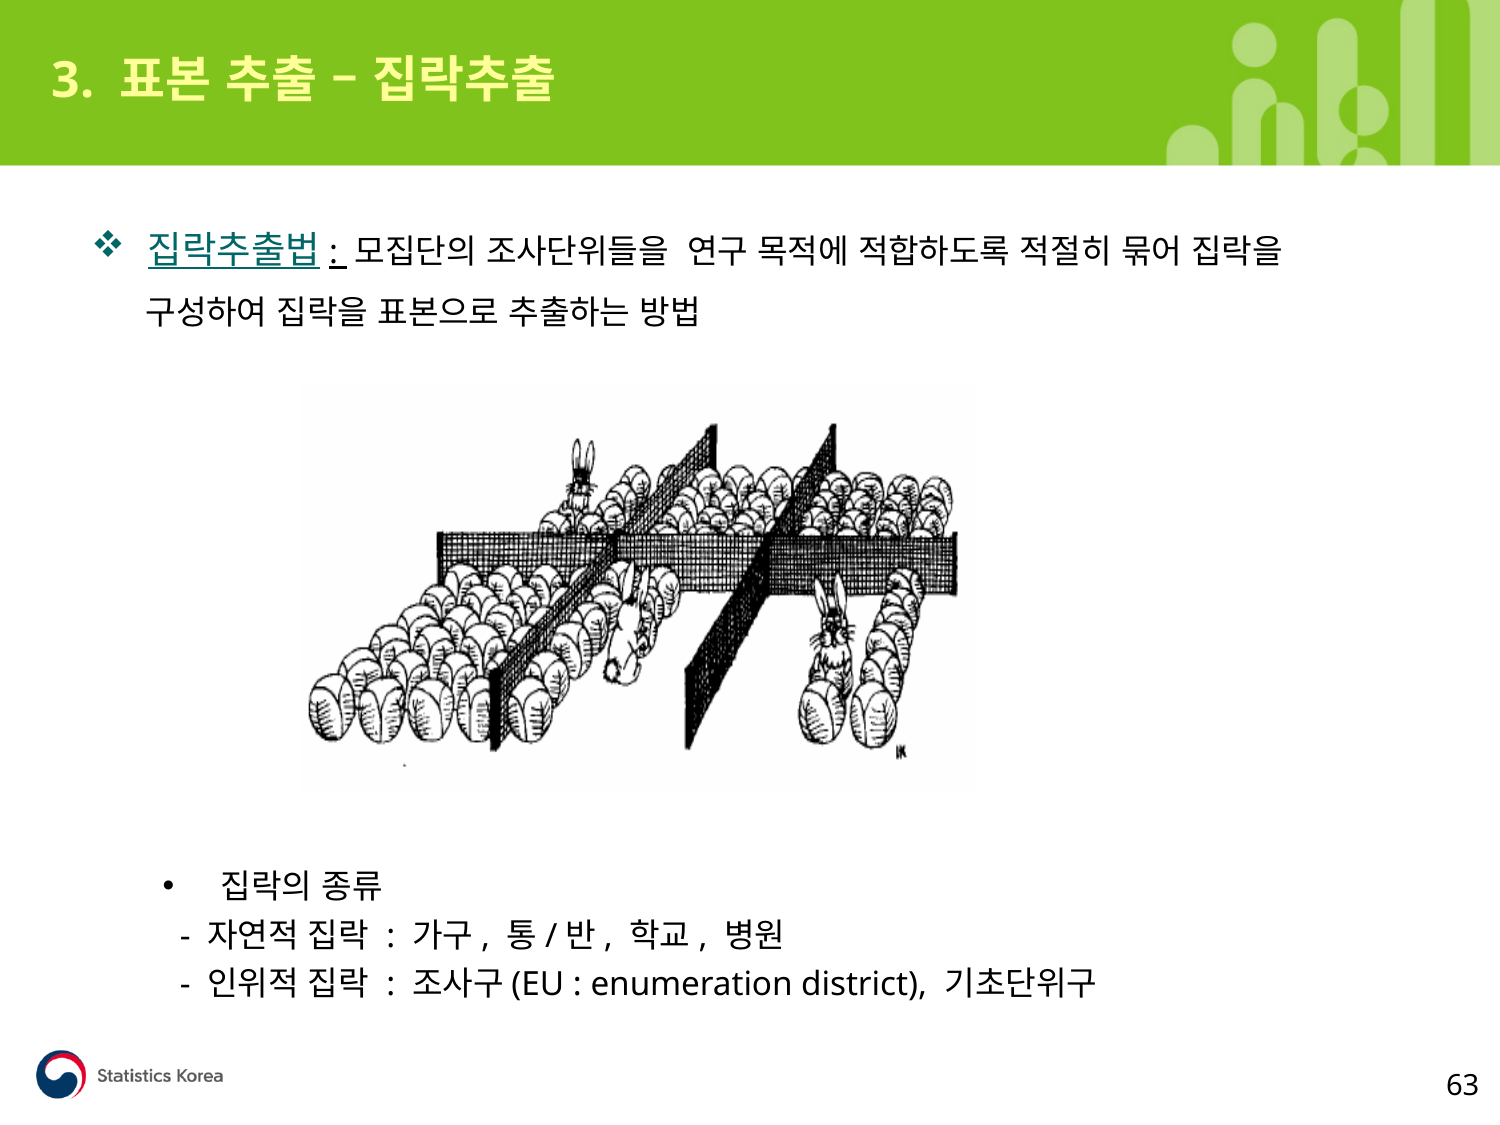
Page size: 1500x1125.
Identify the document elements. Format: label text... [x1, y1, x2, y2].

text_box 집락추출법: 모집단의 조사단위들을 연구 목적에 적합하도록 적절히 묶어 집락을 구성하여 집락을 표본으로 추출하는 방법 [76, 196, 1471, 339]
text_box 집락의 종류 - 자연적 집락 : 가구, 통/반, 학교, 병원 - 인위적 집락 : 조사구(EU : enumeration district), 기초단위구 [147, 857, 1294, 1010]
picture [0, 108, 1500, 1125]
text_box [0, 0, 1500, 75]
text_box 3. 표본 추출 – 집락추출 [0, 75, 1500, 108]
